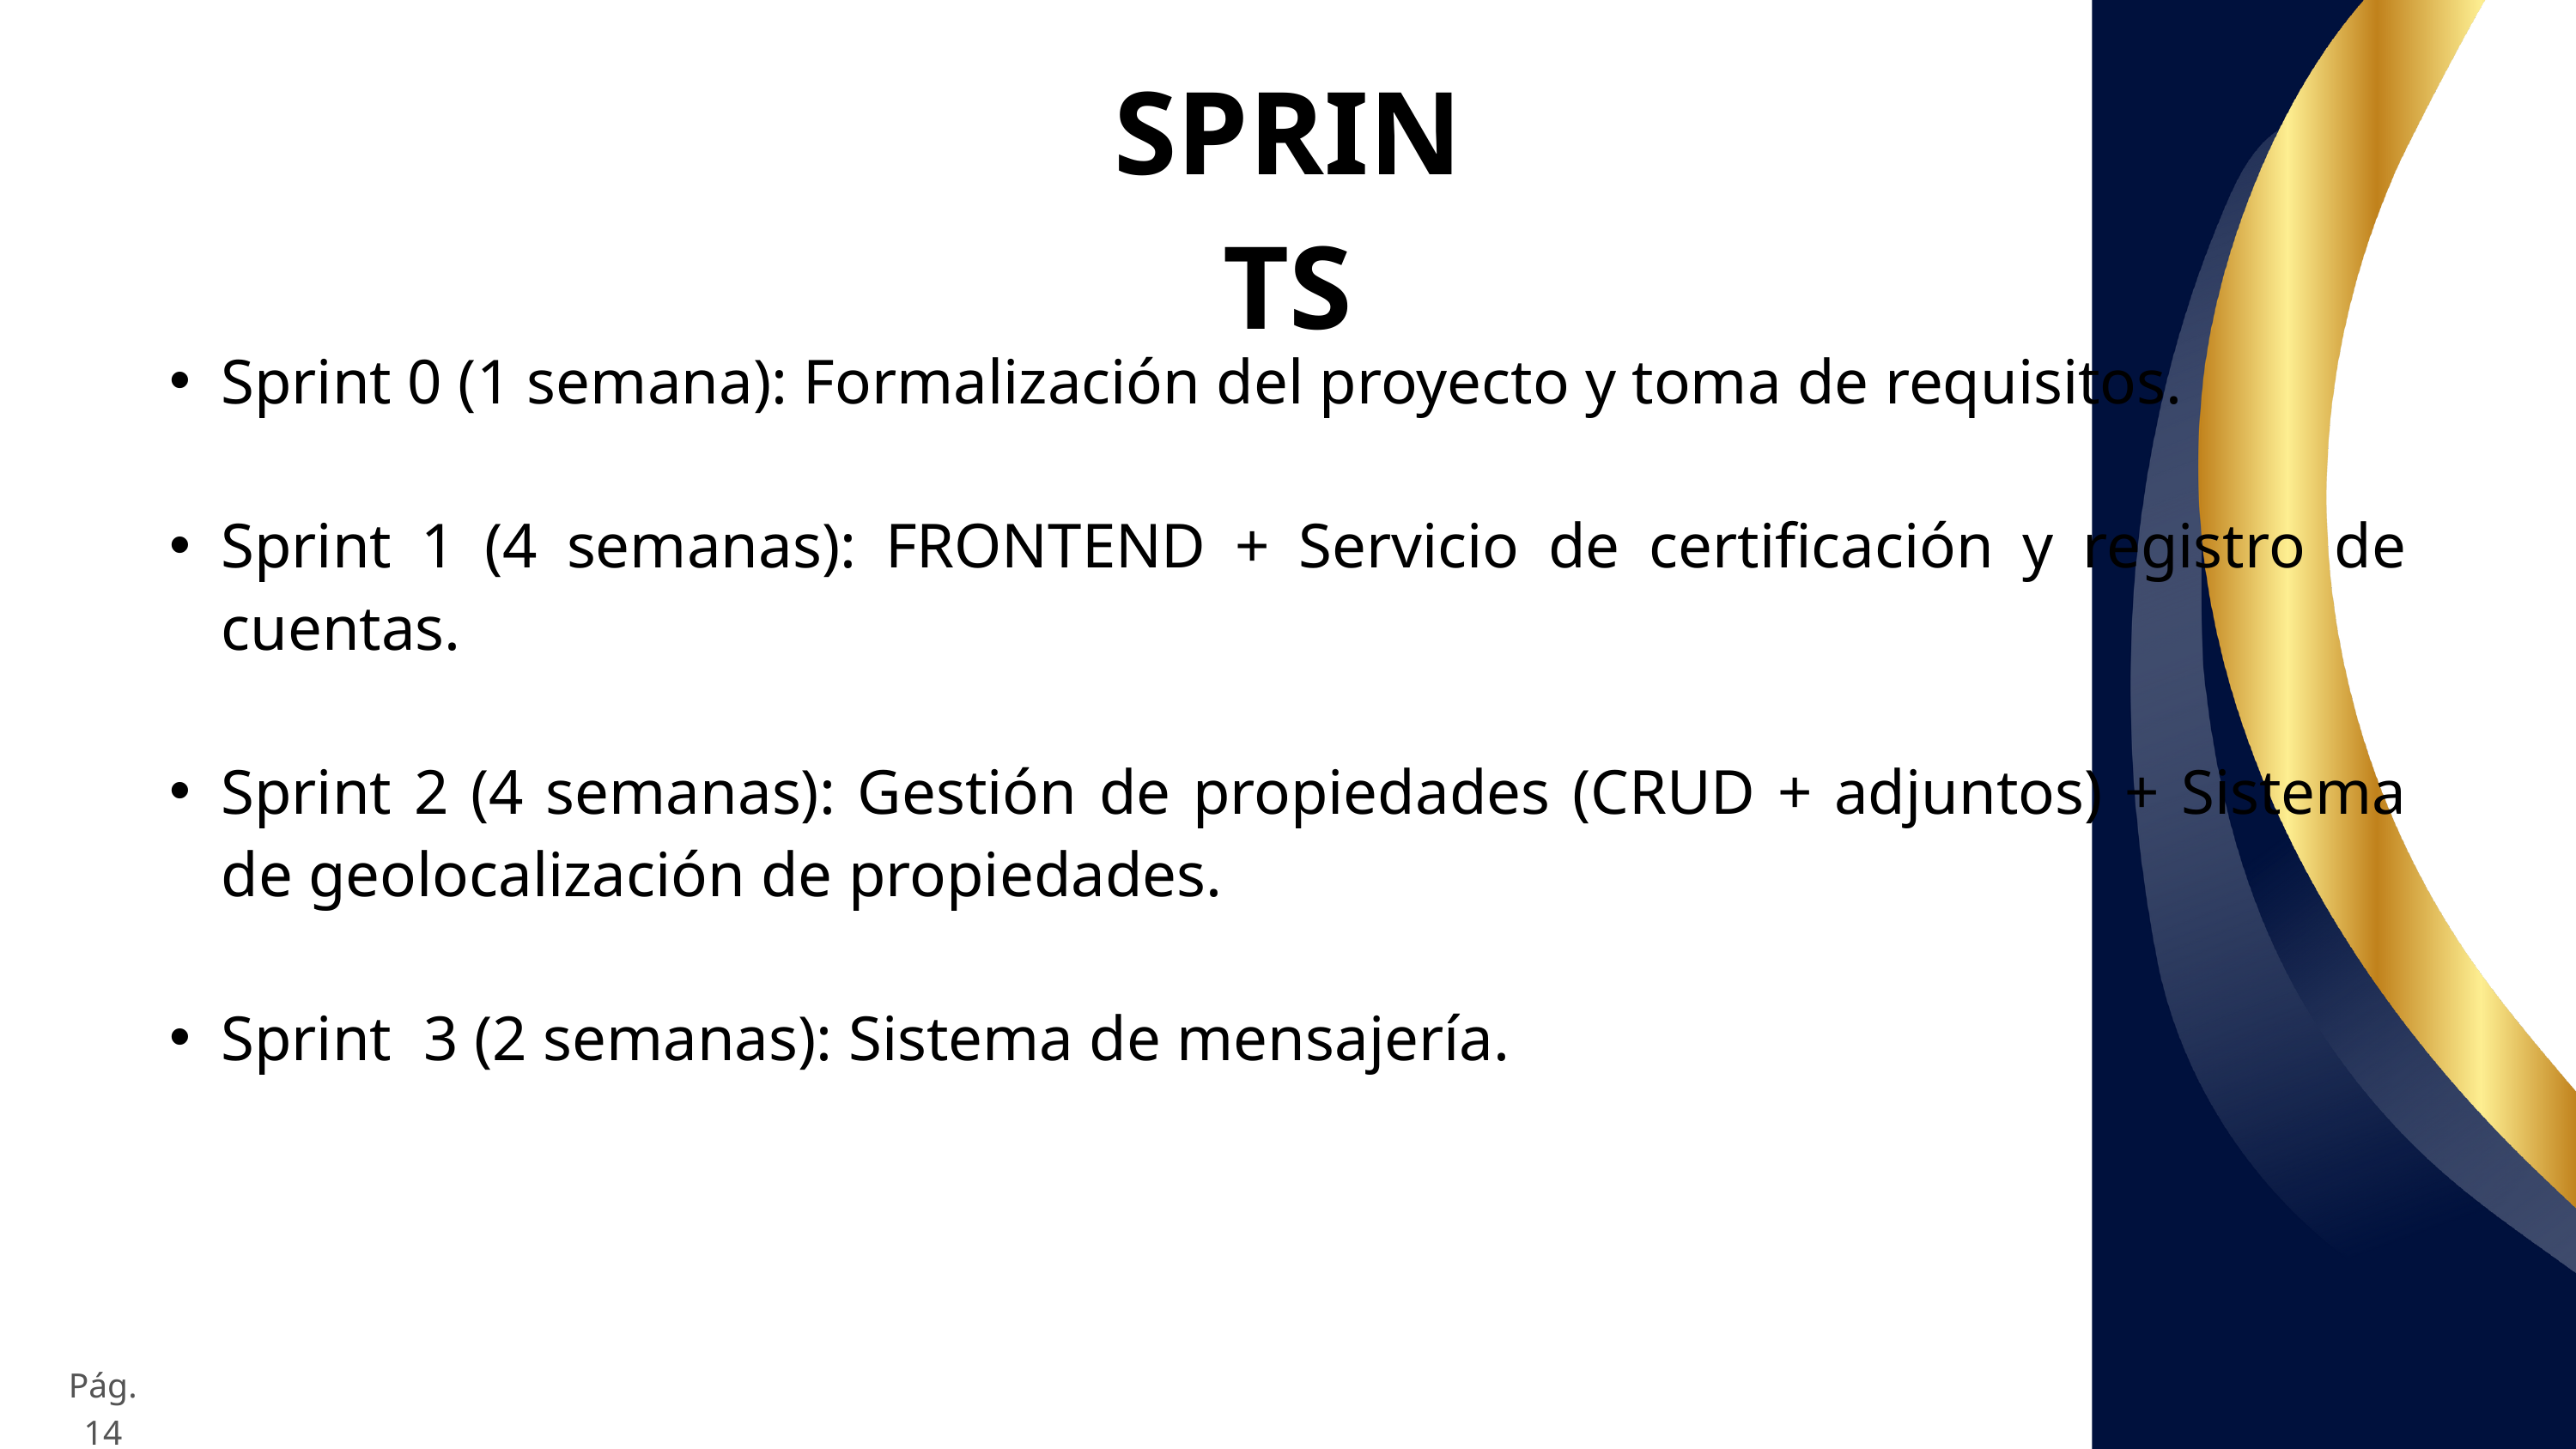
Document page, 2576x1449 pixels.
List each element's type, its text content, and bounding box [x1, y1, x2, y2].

text_box Sprint 0 (1 semana): Formalización del proyecto y toma de requisitos. Sprint 1 (4 semanas): FRONTEND + Servicio de certificación y registro de cuentas. Sprint 2 (4 semanas): Gestión de propiedades (CRUD + adjuntos) + Sistema de geolocalización de propiedades. Sprint 3 (2 semanas): Sistema de mensajería. [118, 334, 2409, 1155]
text_box Pág. 14 [46, 1358, 160, 1449]
text_box [2092, 0, 2576, 1449]
text_box SPRINTS [1090, 42, 1486, 334]
